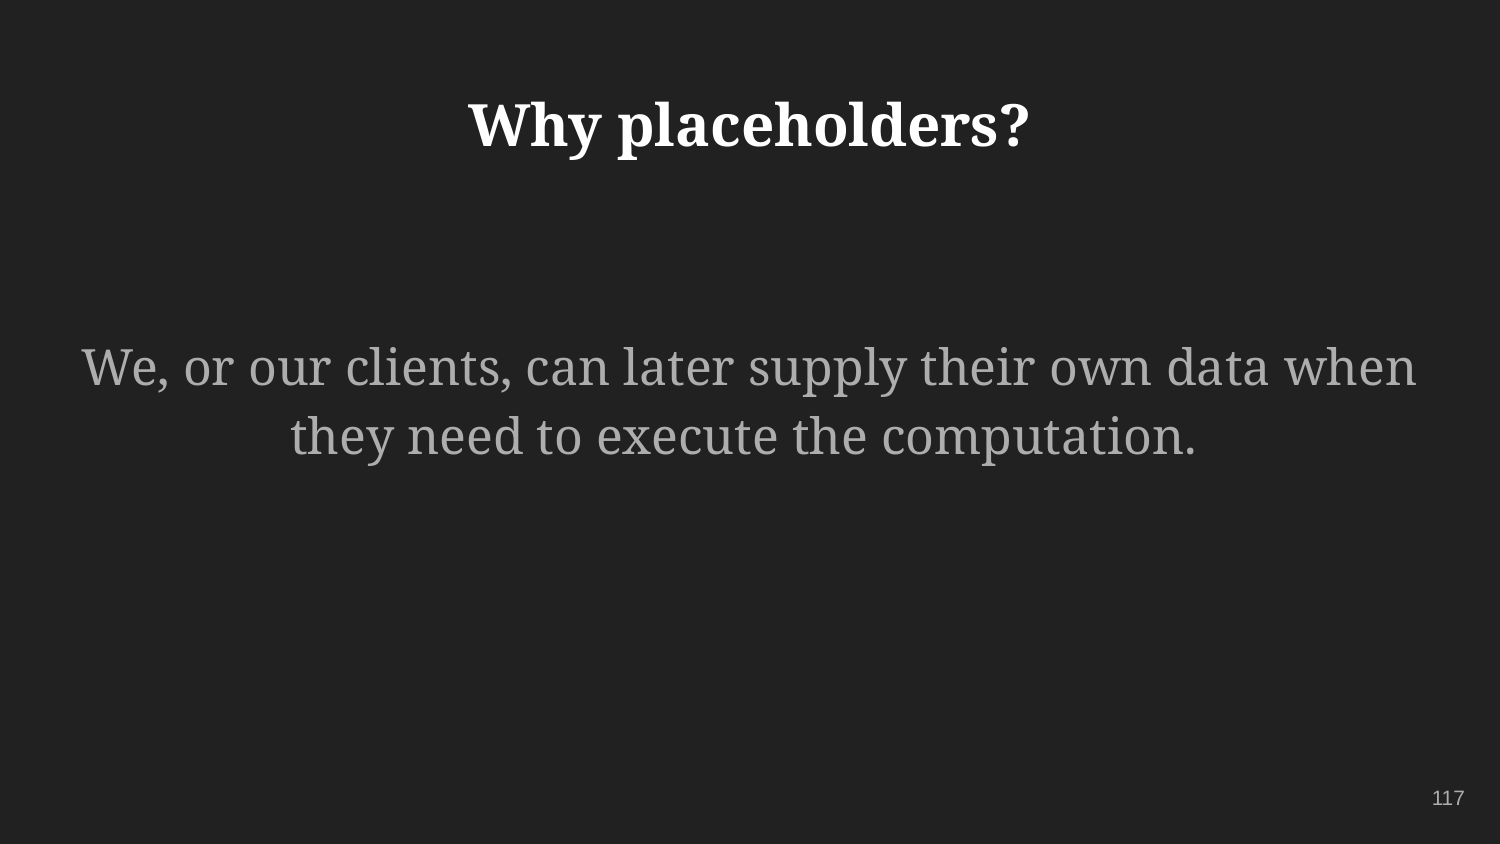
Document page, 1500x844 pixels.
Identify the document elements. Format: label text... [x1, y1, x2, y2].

list We, or our clients, can later supply their own data when they need to execute the computation. [51, 218, 1449, 794]
slide_number 117 [1389, 764, 1480, 830]
title Why placeholders? [51, 72, 1449, 167]
